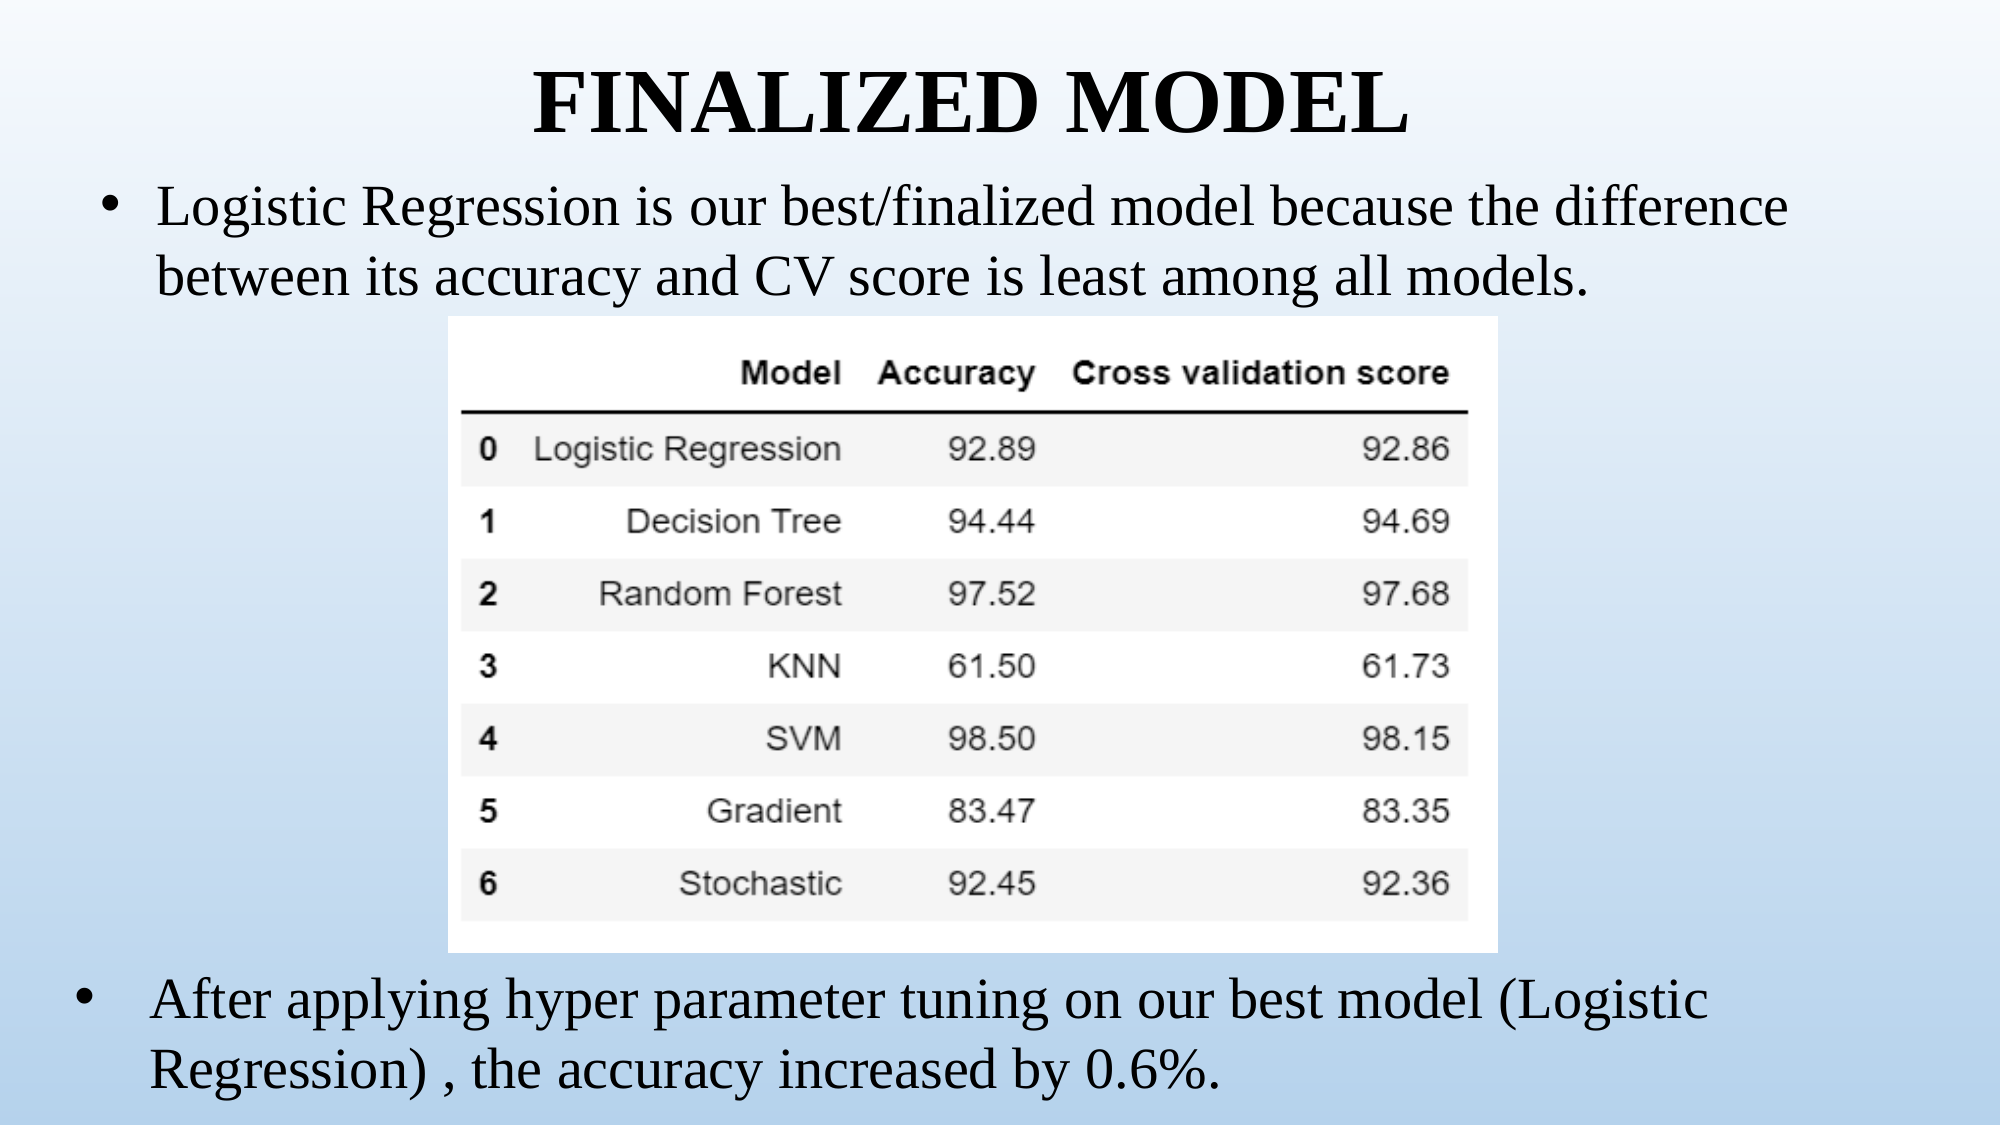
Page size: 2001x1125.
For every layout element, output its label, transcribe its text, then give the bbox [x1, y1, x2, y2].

picture [448, 316, 1498, 953]
text_box FINALIZED MODEL [518, 33, 1428, 159]
text_box After applying hyper parameter tuning on our best model (Logistic Regression) , the accuracy increased by 0.6%. [59, 952, 1829, 1108]
text_box Logistic Regression is our best/finalized model because the difference between its accuracy and CV score is least among all models. [85, 159, 1829, 315]
